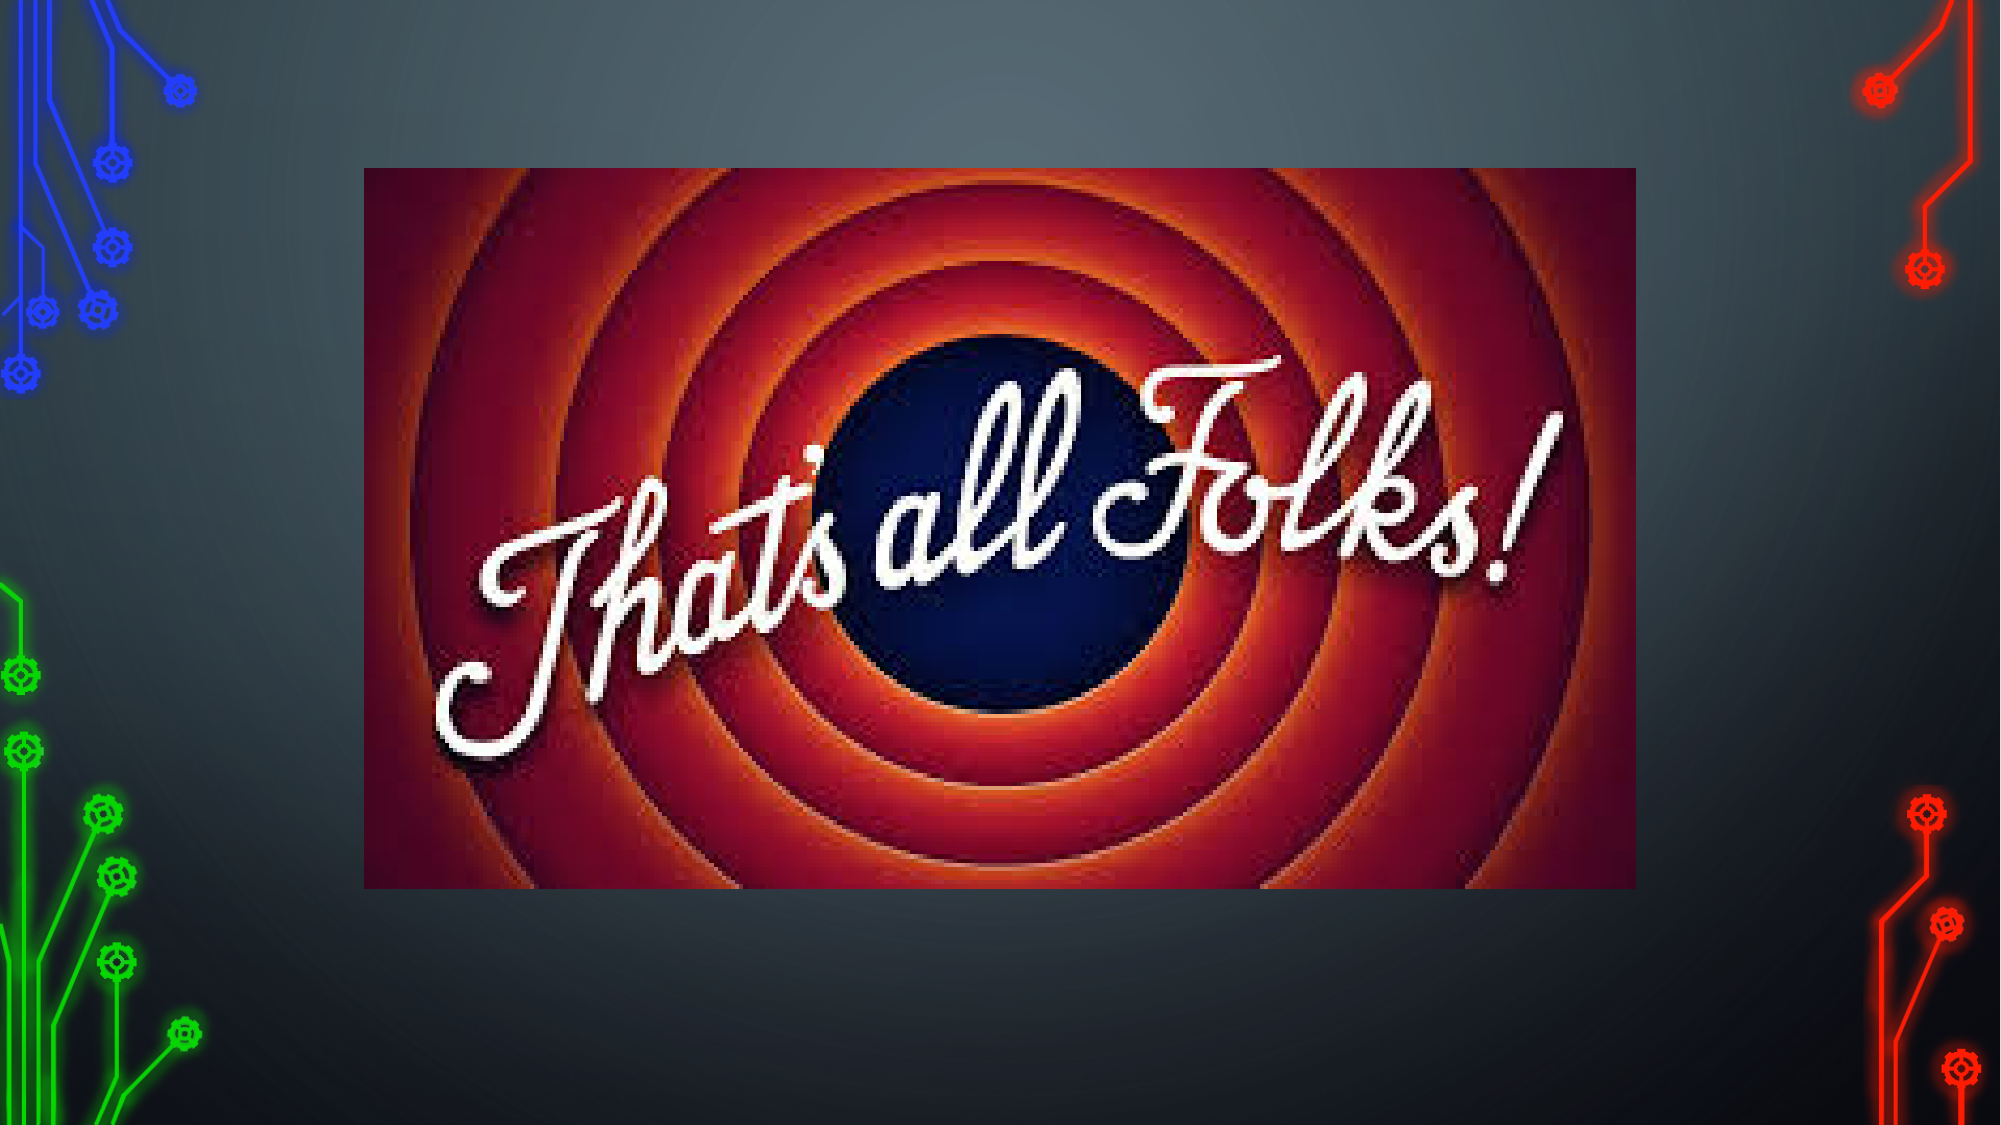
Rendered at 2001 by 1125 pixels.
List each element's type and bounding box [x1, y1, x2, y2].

list [364, 168, 1636, 889]
picture [0, 0, 2001, 1125]
